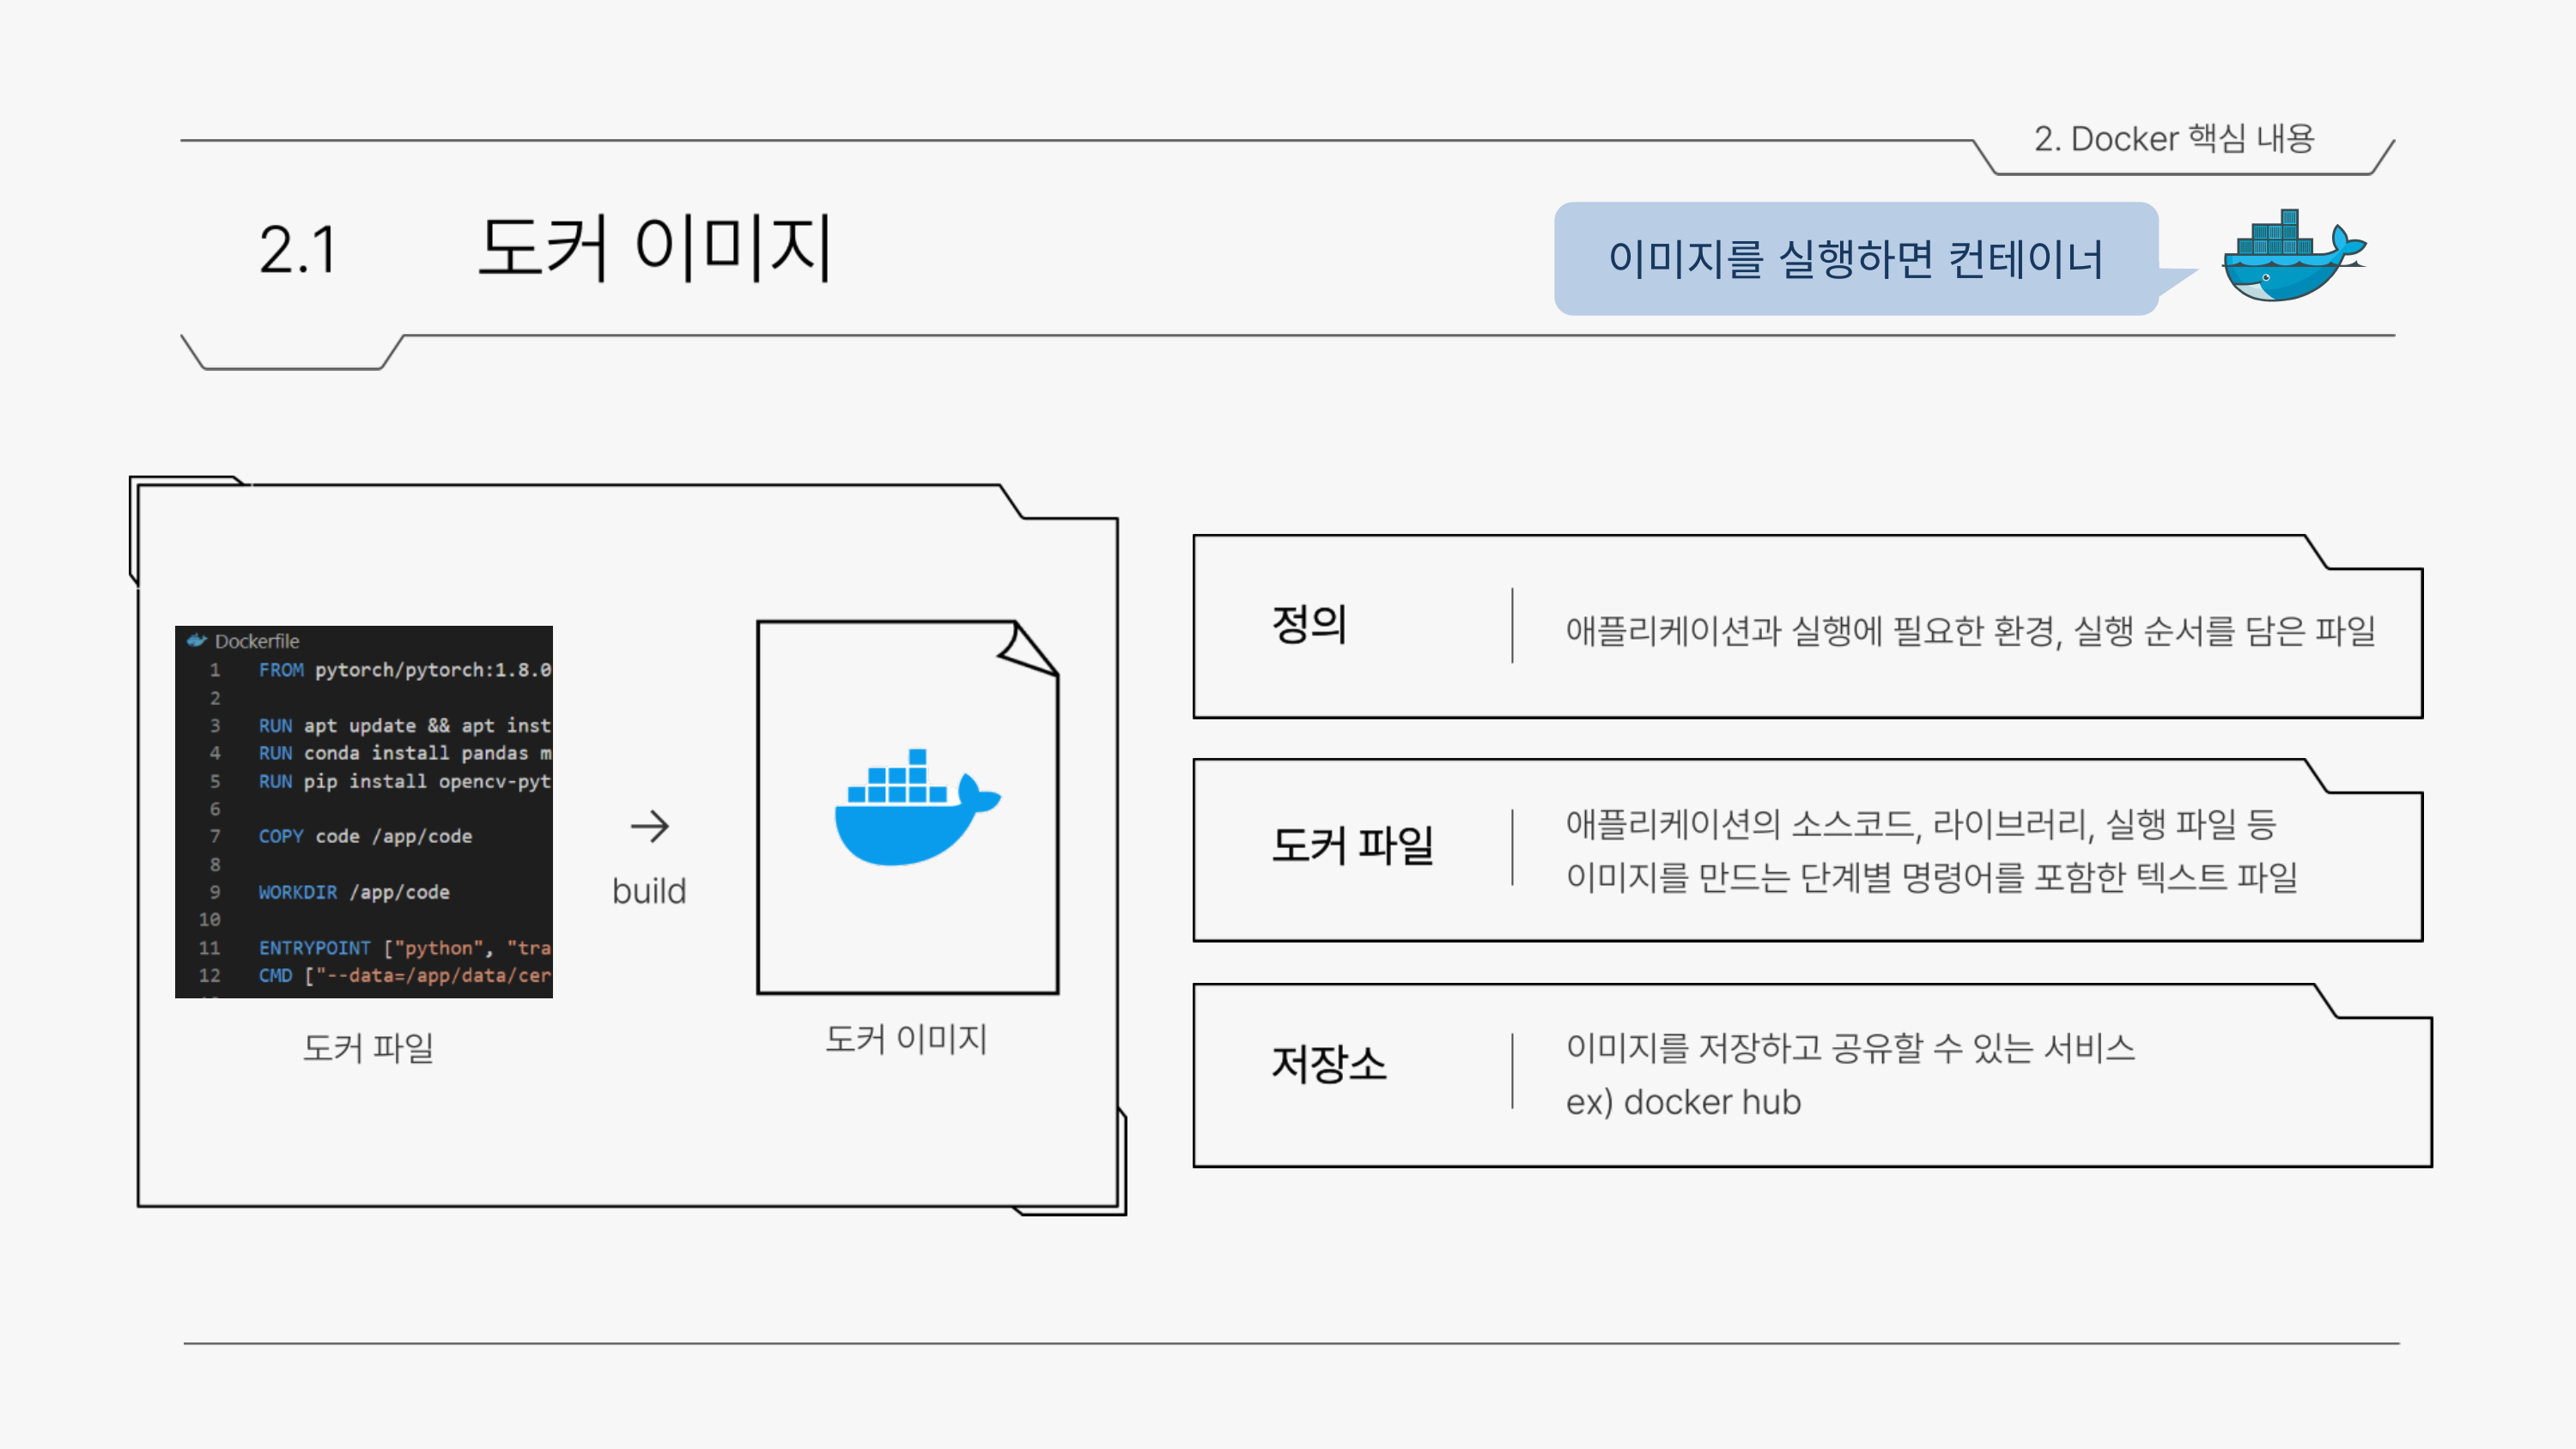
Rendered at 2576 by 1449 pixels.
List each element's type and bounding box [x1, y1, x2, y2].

picture [0, 101, 2396, 1216]
text_box [1554, 202, 2372, 316]
picture [1193, 983, 2433, 1168]
picture [1193, 534, 2425, 980]
